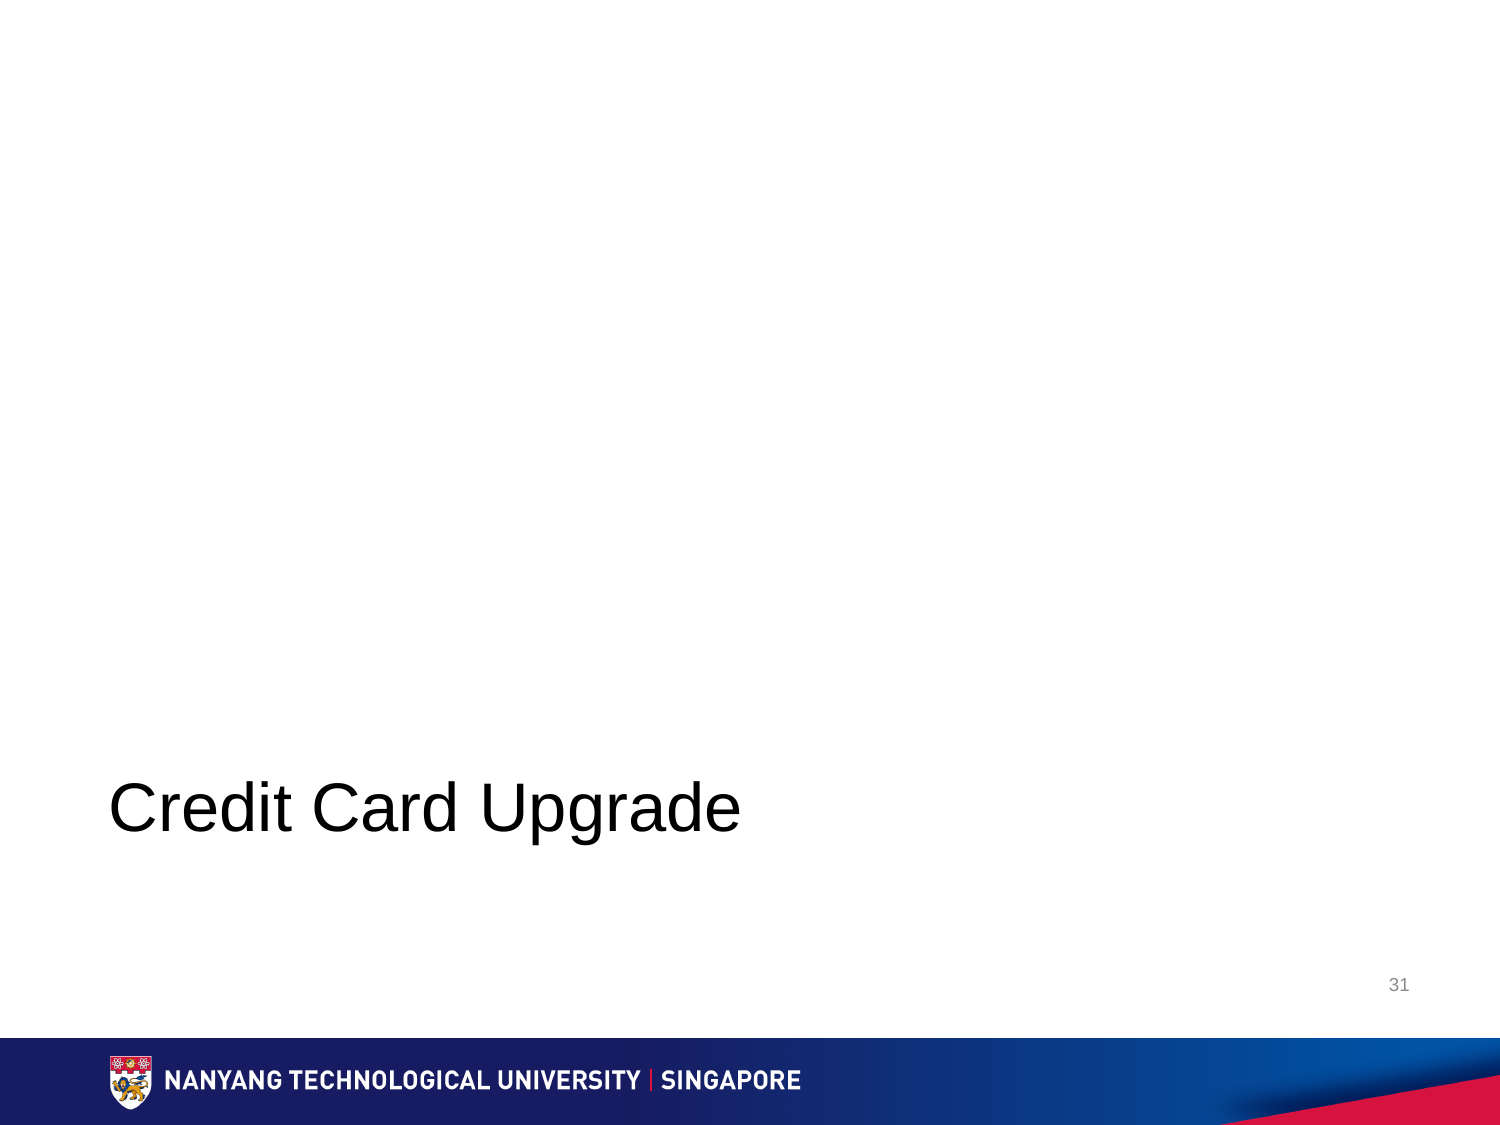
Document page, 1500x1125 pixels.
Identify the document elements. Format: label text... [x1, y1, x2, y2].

picture [0, 1038, 1500, 1125]
slide_number 31 [1074, 953, 1425, 1014]
title Credit Card Upgrade [93, 709, 1444, 898]
